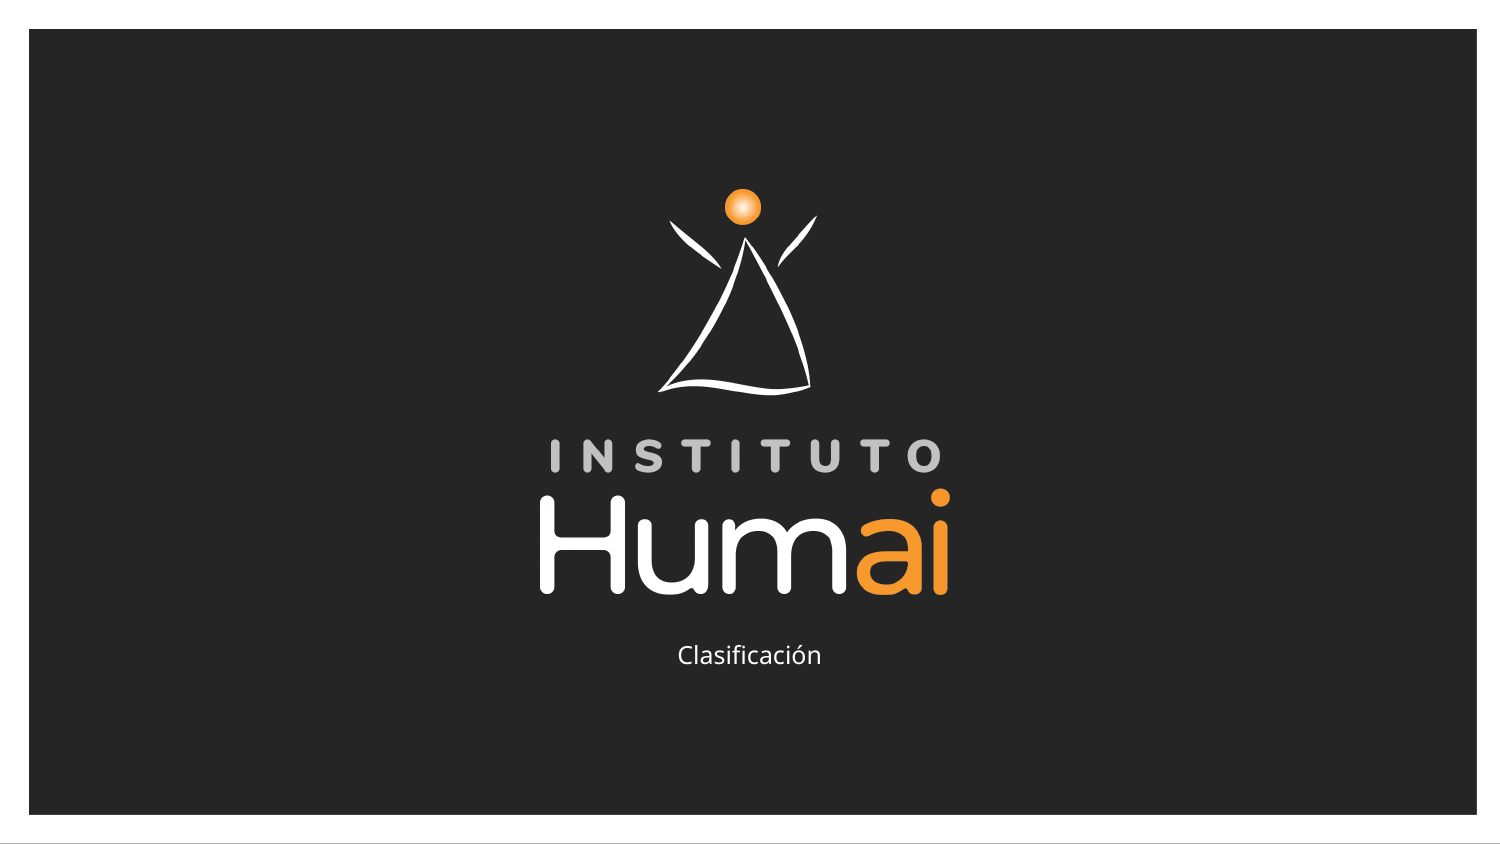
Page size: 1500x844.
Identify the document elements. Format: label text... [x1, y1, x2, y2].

text_box Clasificación [354, 624, 1146, 693]
picture [540, 188, 960, 595]
